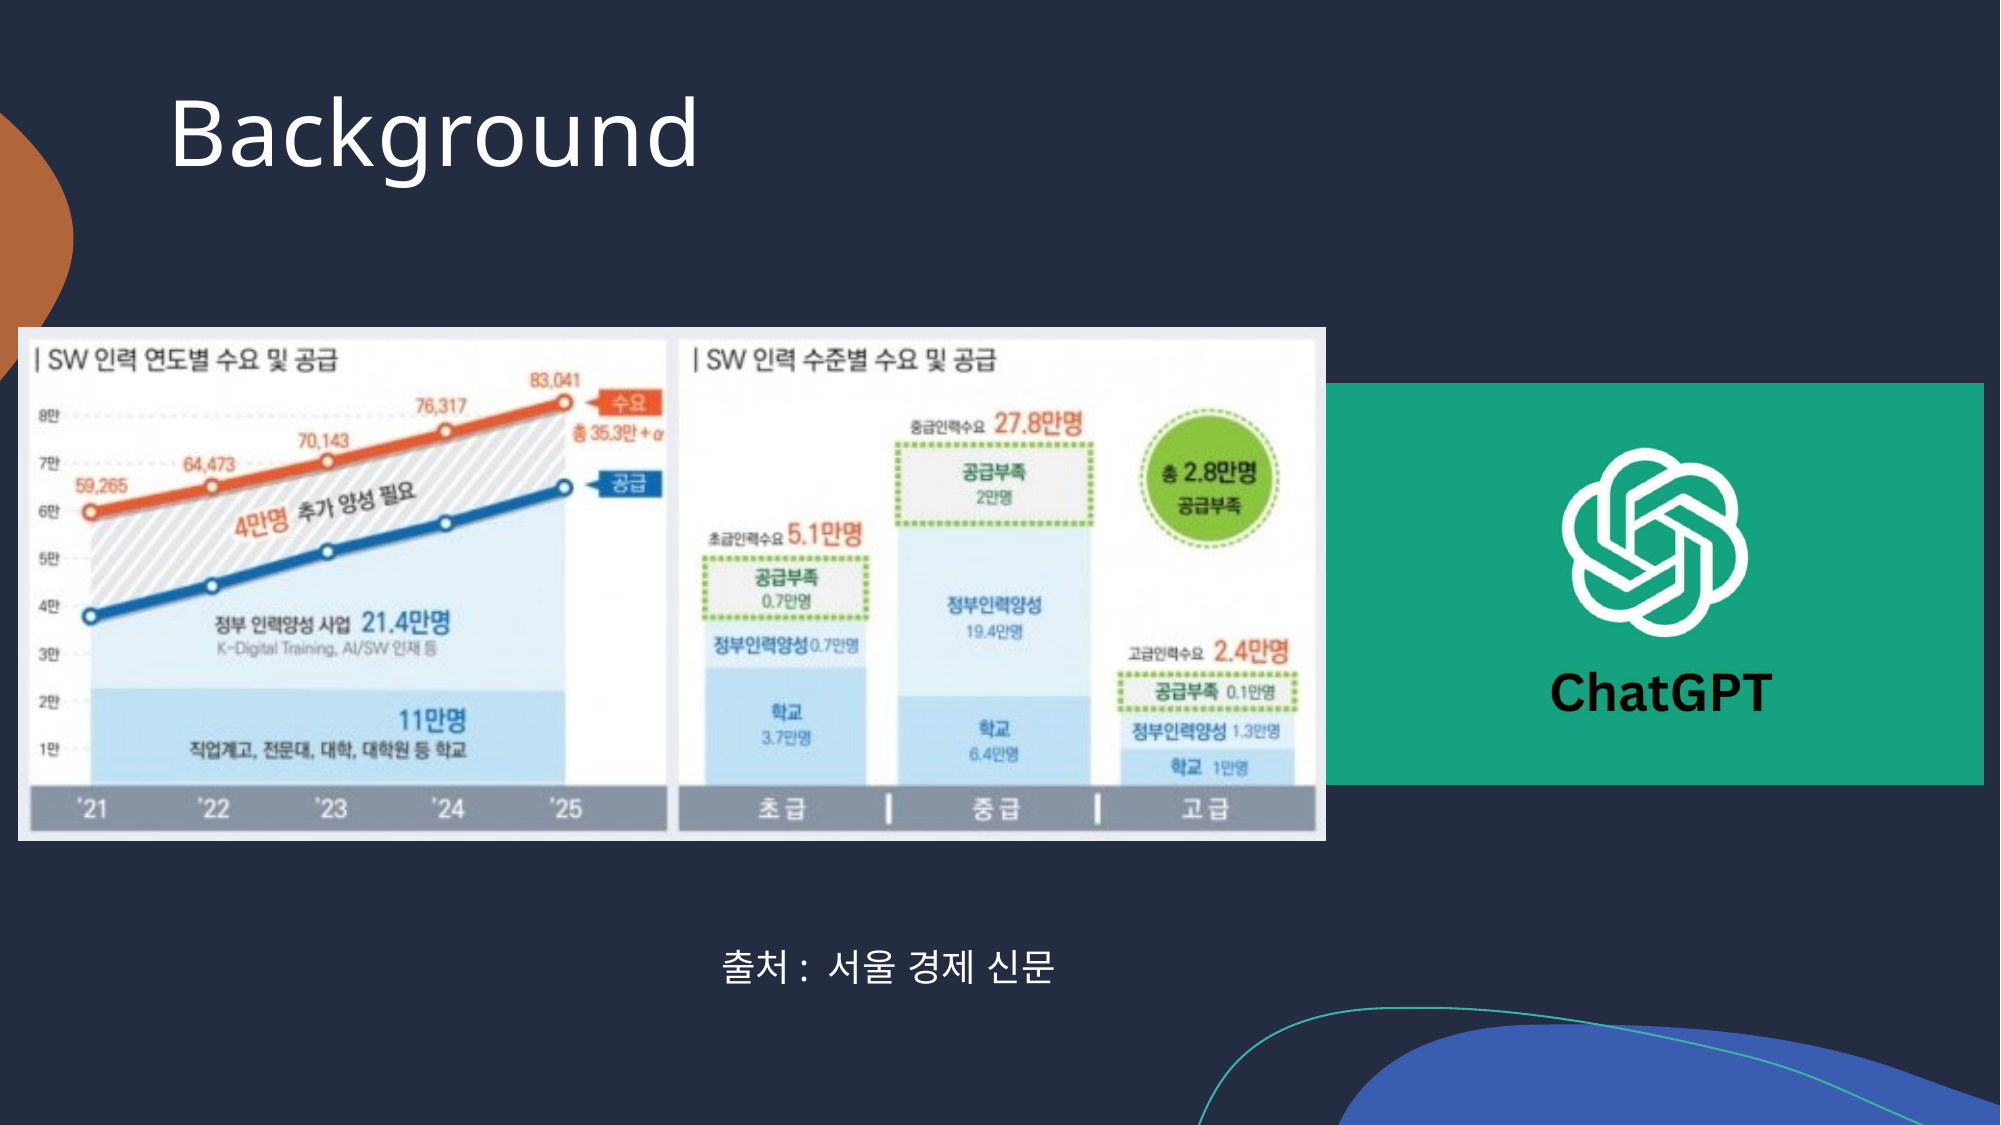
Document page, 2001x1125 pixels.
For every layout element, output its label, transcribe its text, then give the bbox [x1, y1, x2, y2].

title Background [149, 18, 1851, 232]
picture [18, 327, 1984, 841]
text_box 출처: 서울 경제 신문 [706, 937, 1117, 997]
